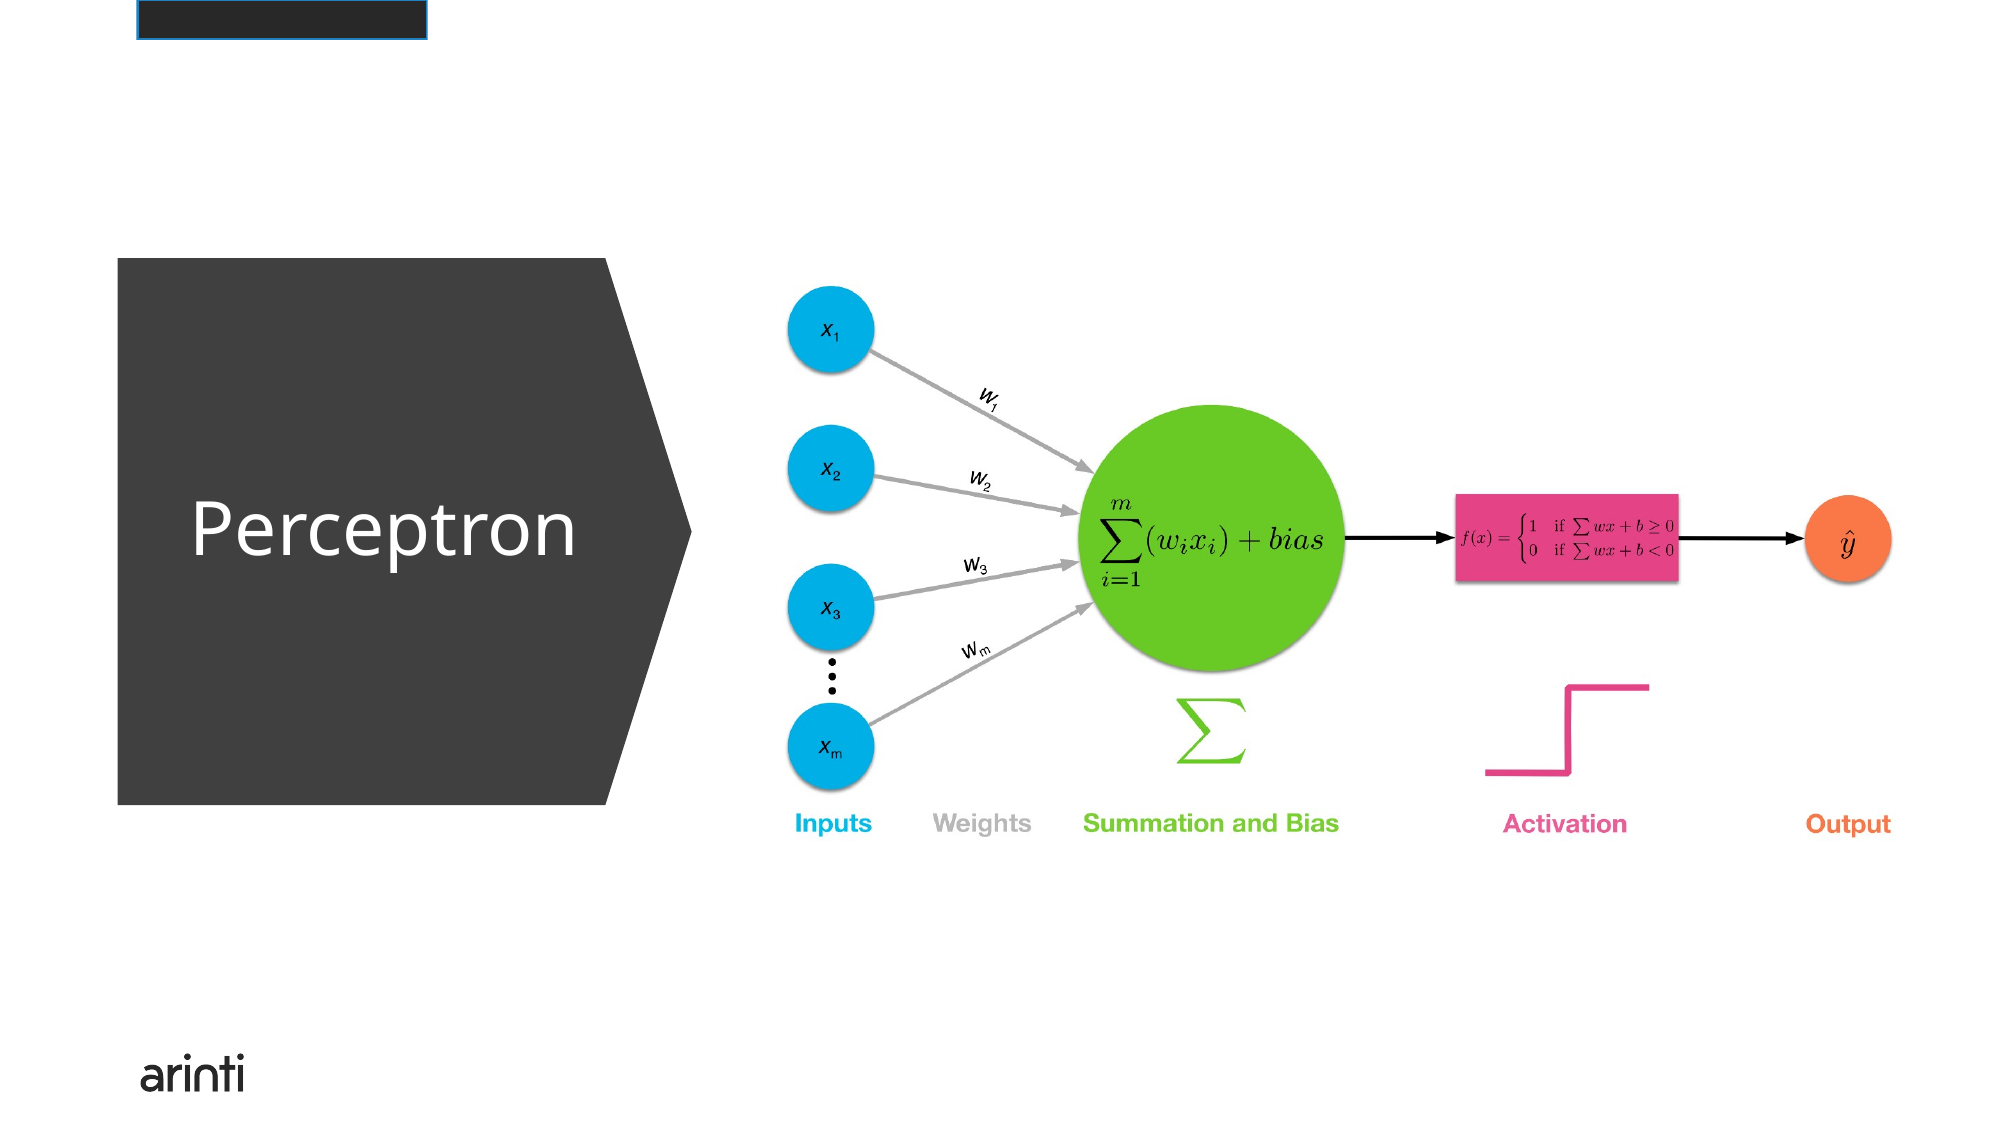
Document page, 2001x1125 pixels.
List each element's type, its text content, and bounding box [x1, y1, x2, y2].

title Perceptron [168, 322, 601, 741]
picture [137, 1051, 247, 1094]
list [783, 284, 1896, 841]
text_box [116, 257, 693, 807]
